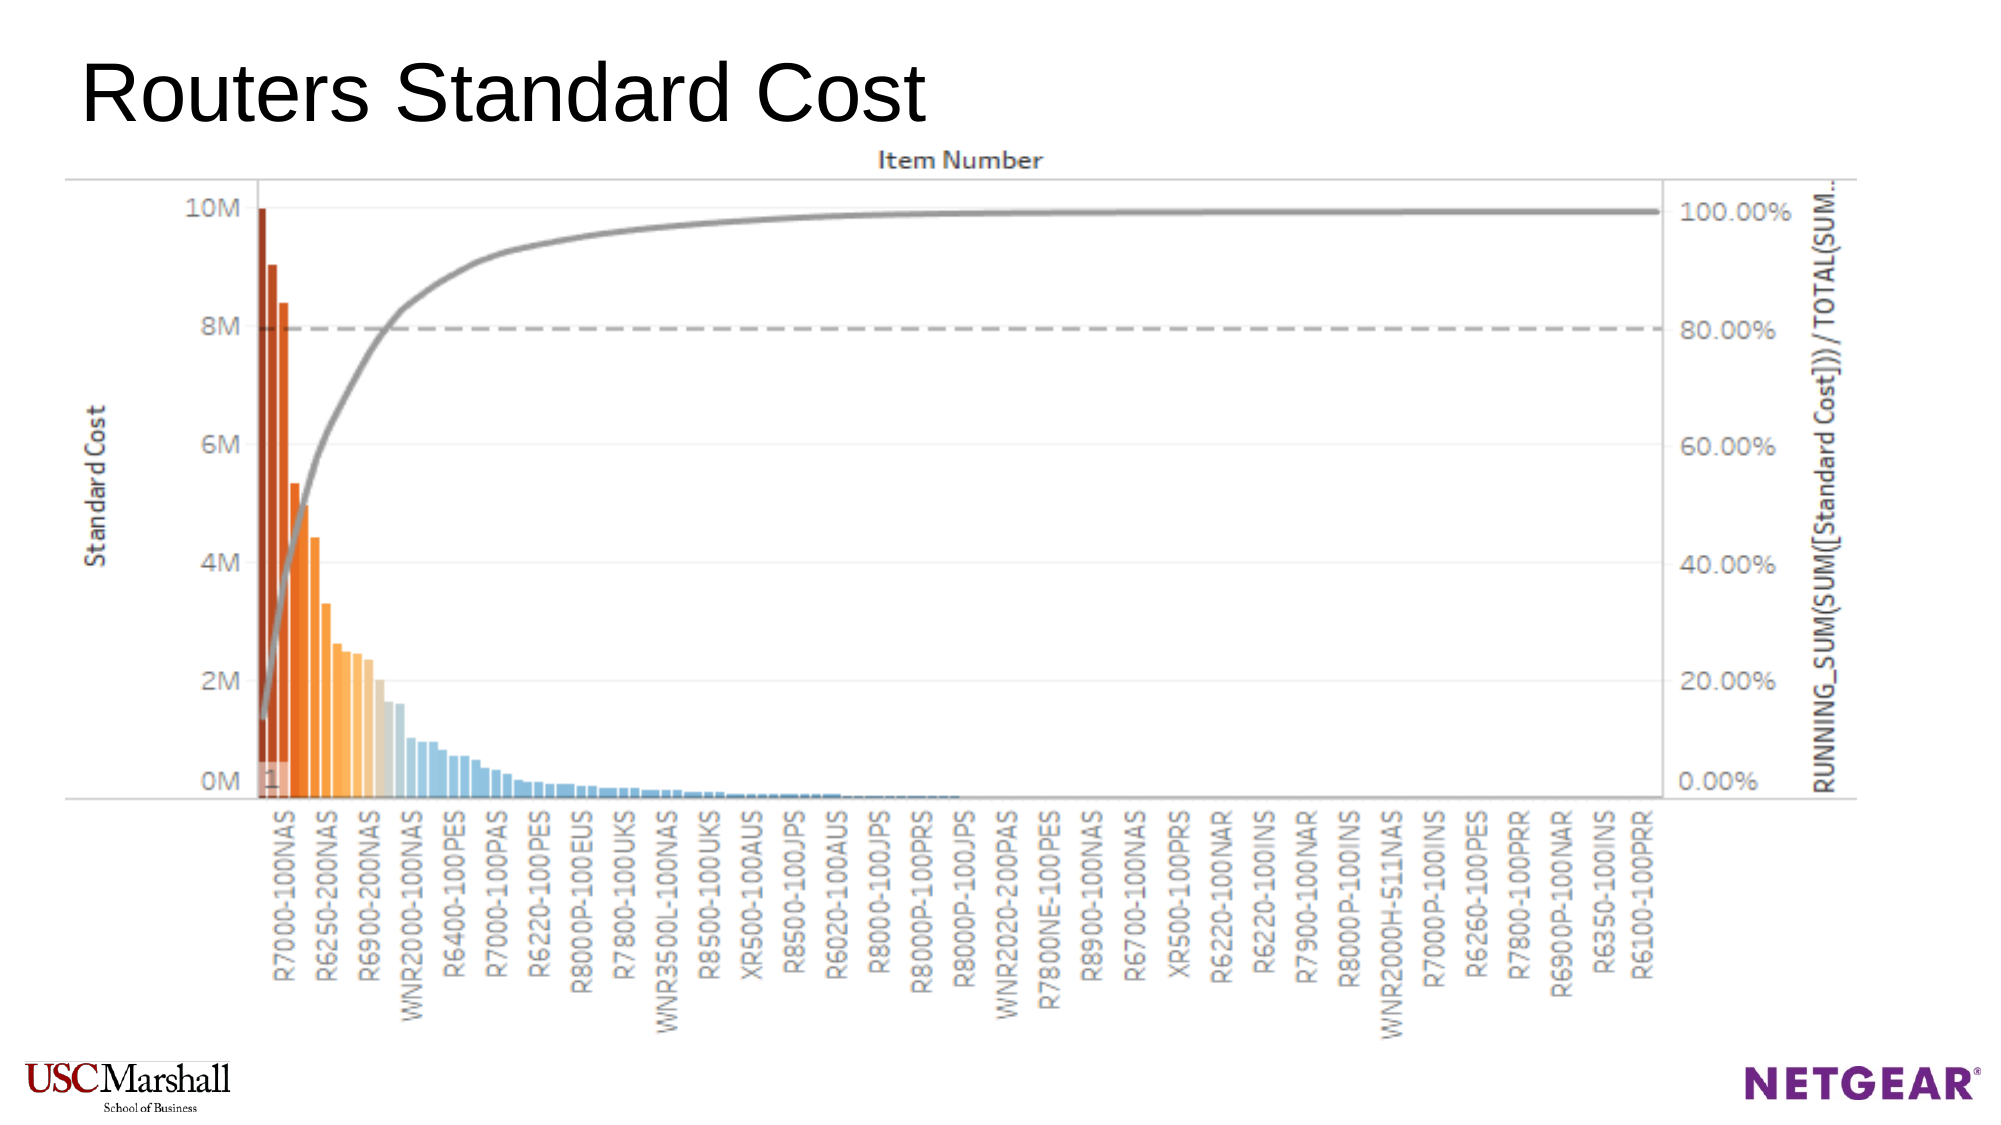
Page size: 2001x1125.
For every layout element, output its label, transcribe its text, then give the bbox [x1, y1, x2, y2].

picture [1745, 1066, 1981, 1100]
picture [24, 1061, 231, 1112]
picture [64, 132, 1858, 1048]
text_box Routers Standard Cost [65, 30, 1087, 132]
